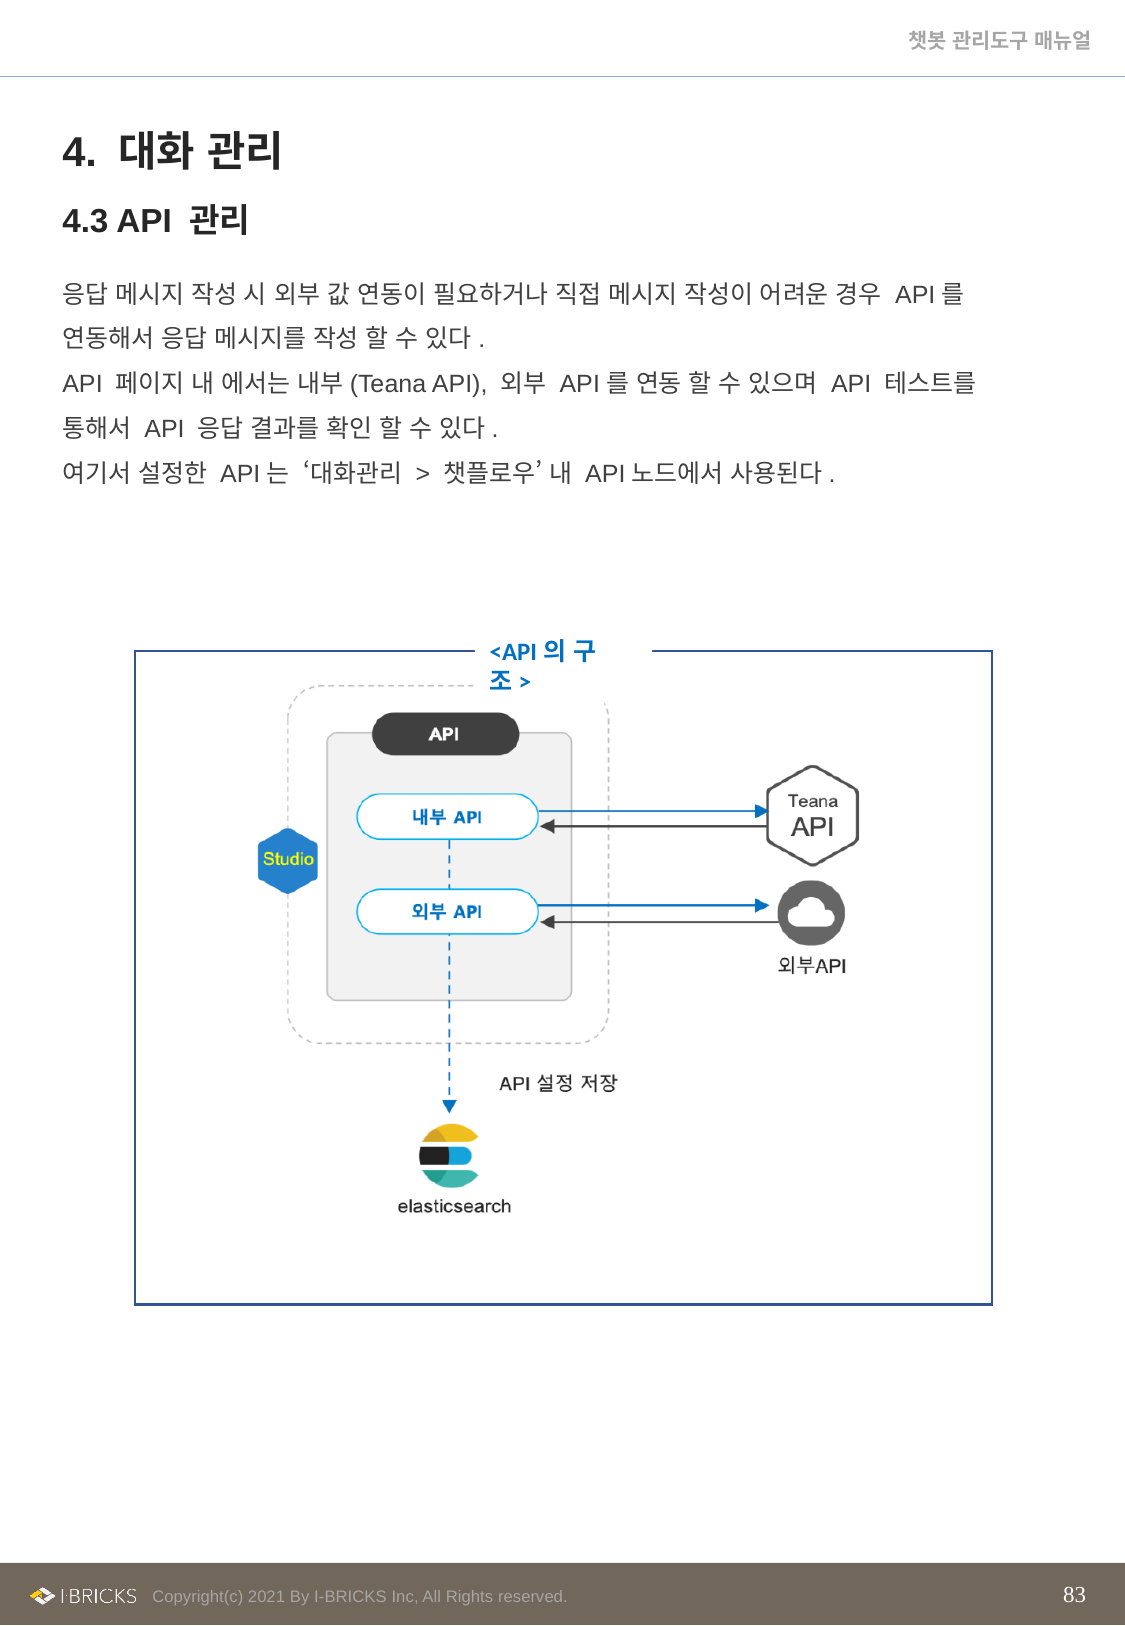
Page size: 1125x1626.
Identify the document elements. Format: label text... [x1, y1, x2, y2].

picture [251, 684, 877, 1228]
slide_number 83 [991, 1566, 1102, 1620]
text_box <API의 구조> [474, 628, 653, 684]
text_box 응답 메시지 작성 시 외부 값 연동이 필요하거나 직접 메시지 작성이 어려운 경우 API를 연동해서 응답 메시지를 작성 할 수 있다. API 페이지 내 에서는 내부(Teana API), 외부 API를 연동 할 수 있으며 API 테스트를 통해서 API 응답 결과를 확인 할 수 있다. 여기서 설정한 API는 ‘대화관리 > 챗플로우’ 내 API노드에서 사용된다. [62, 255, 1067, 495]
text_box [134, 650, 993, 1306]
text_box 4. 대화 관리 [62, 117, 1067, 183]
text_box 4.3 API 관리 [62, 191, 1067, 247]
picture [27, 1585, 138, 1606]
